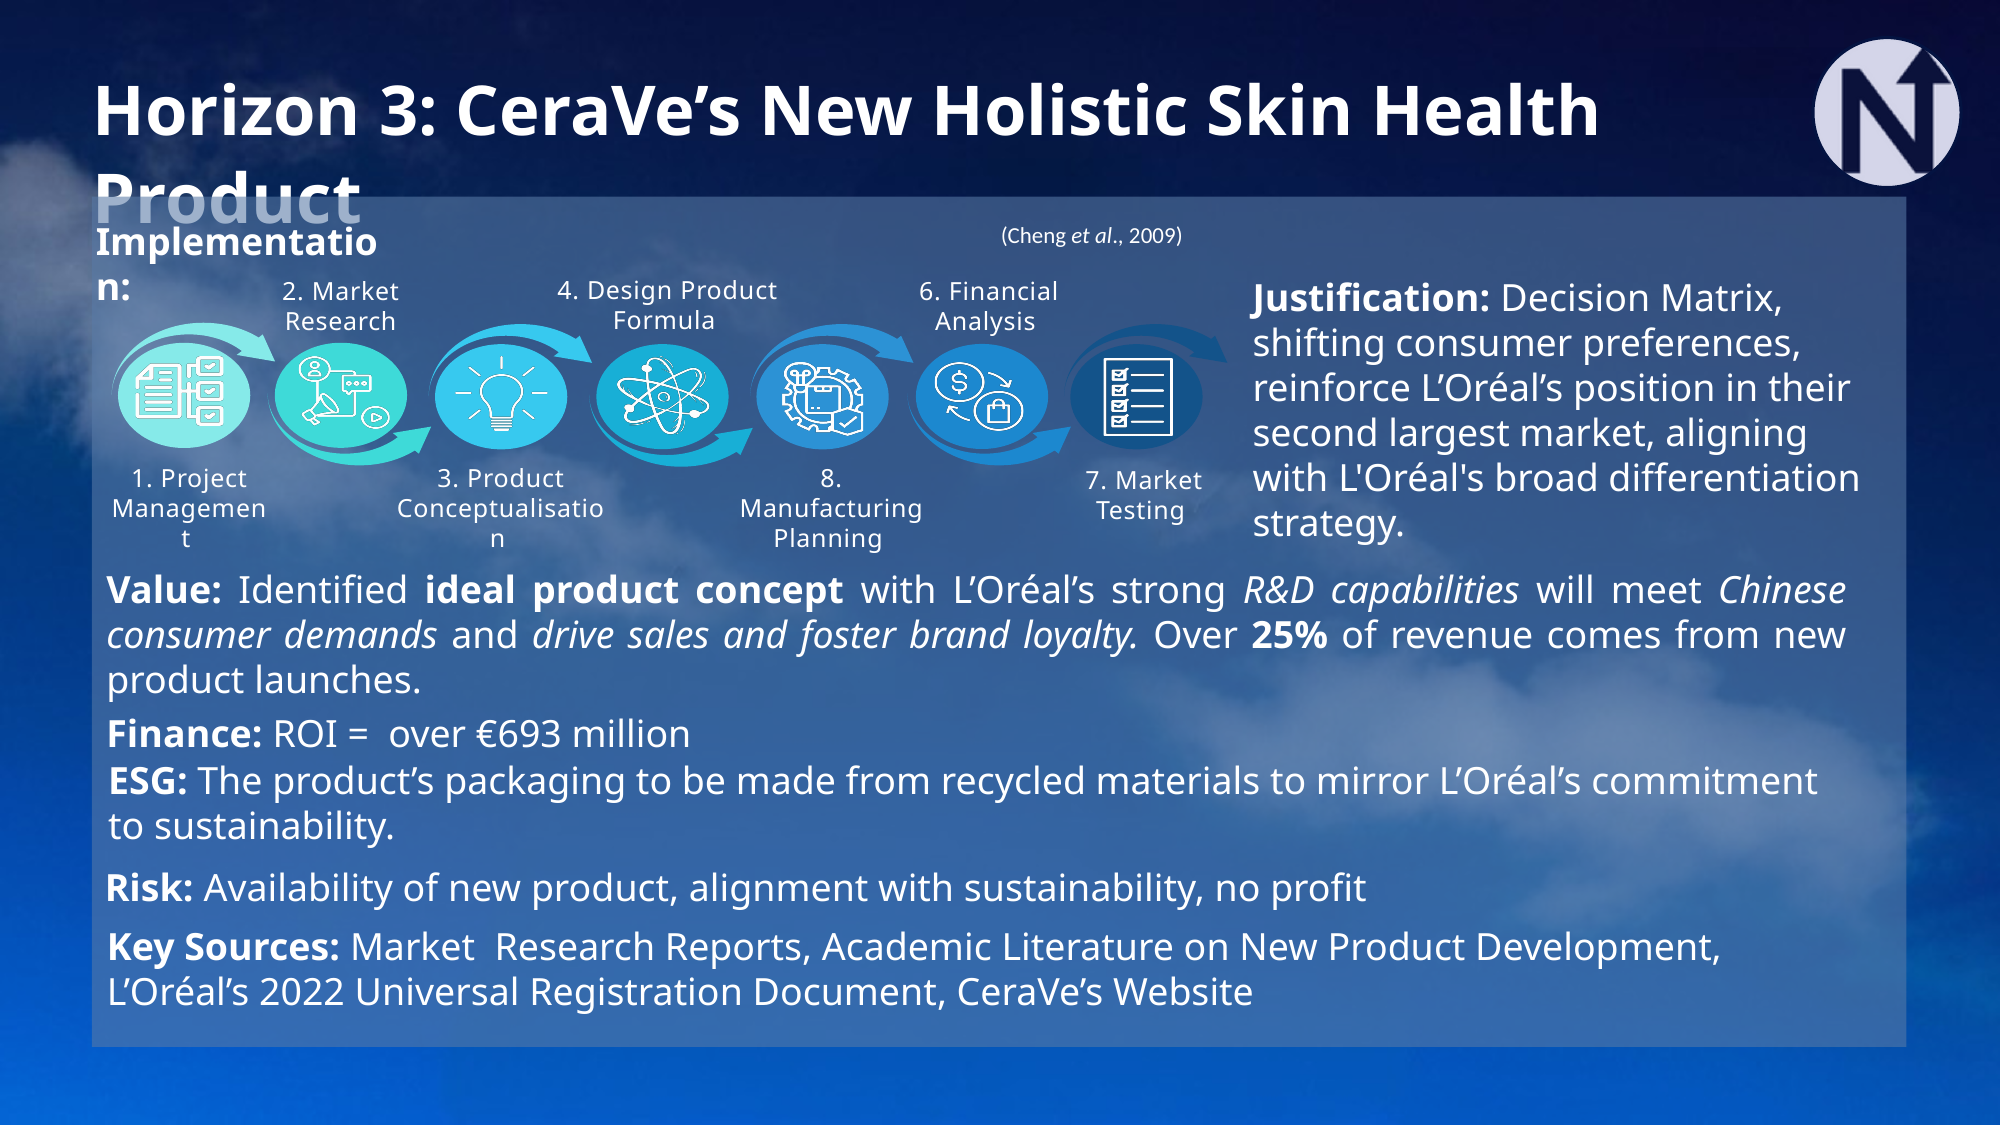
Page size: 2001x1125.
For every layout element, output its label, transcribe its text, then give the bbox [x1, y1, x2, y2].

text_box Implementation: [80, 210, 85, 316]
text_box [111, 274, 1228, 510]
picture [0, 0, 2000, 1125]
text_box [91, 174, 1907, 1048]
text_box Horizon 3: CeraVe’s New Holistic Skin Health Product [92, 61, 1807, 174]
